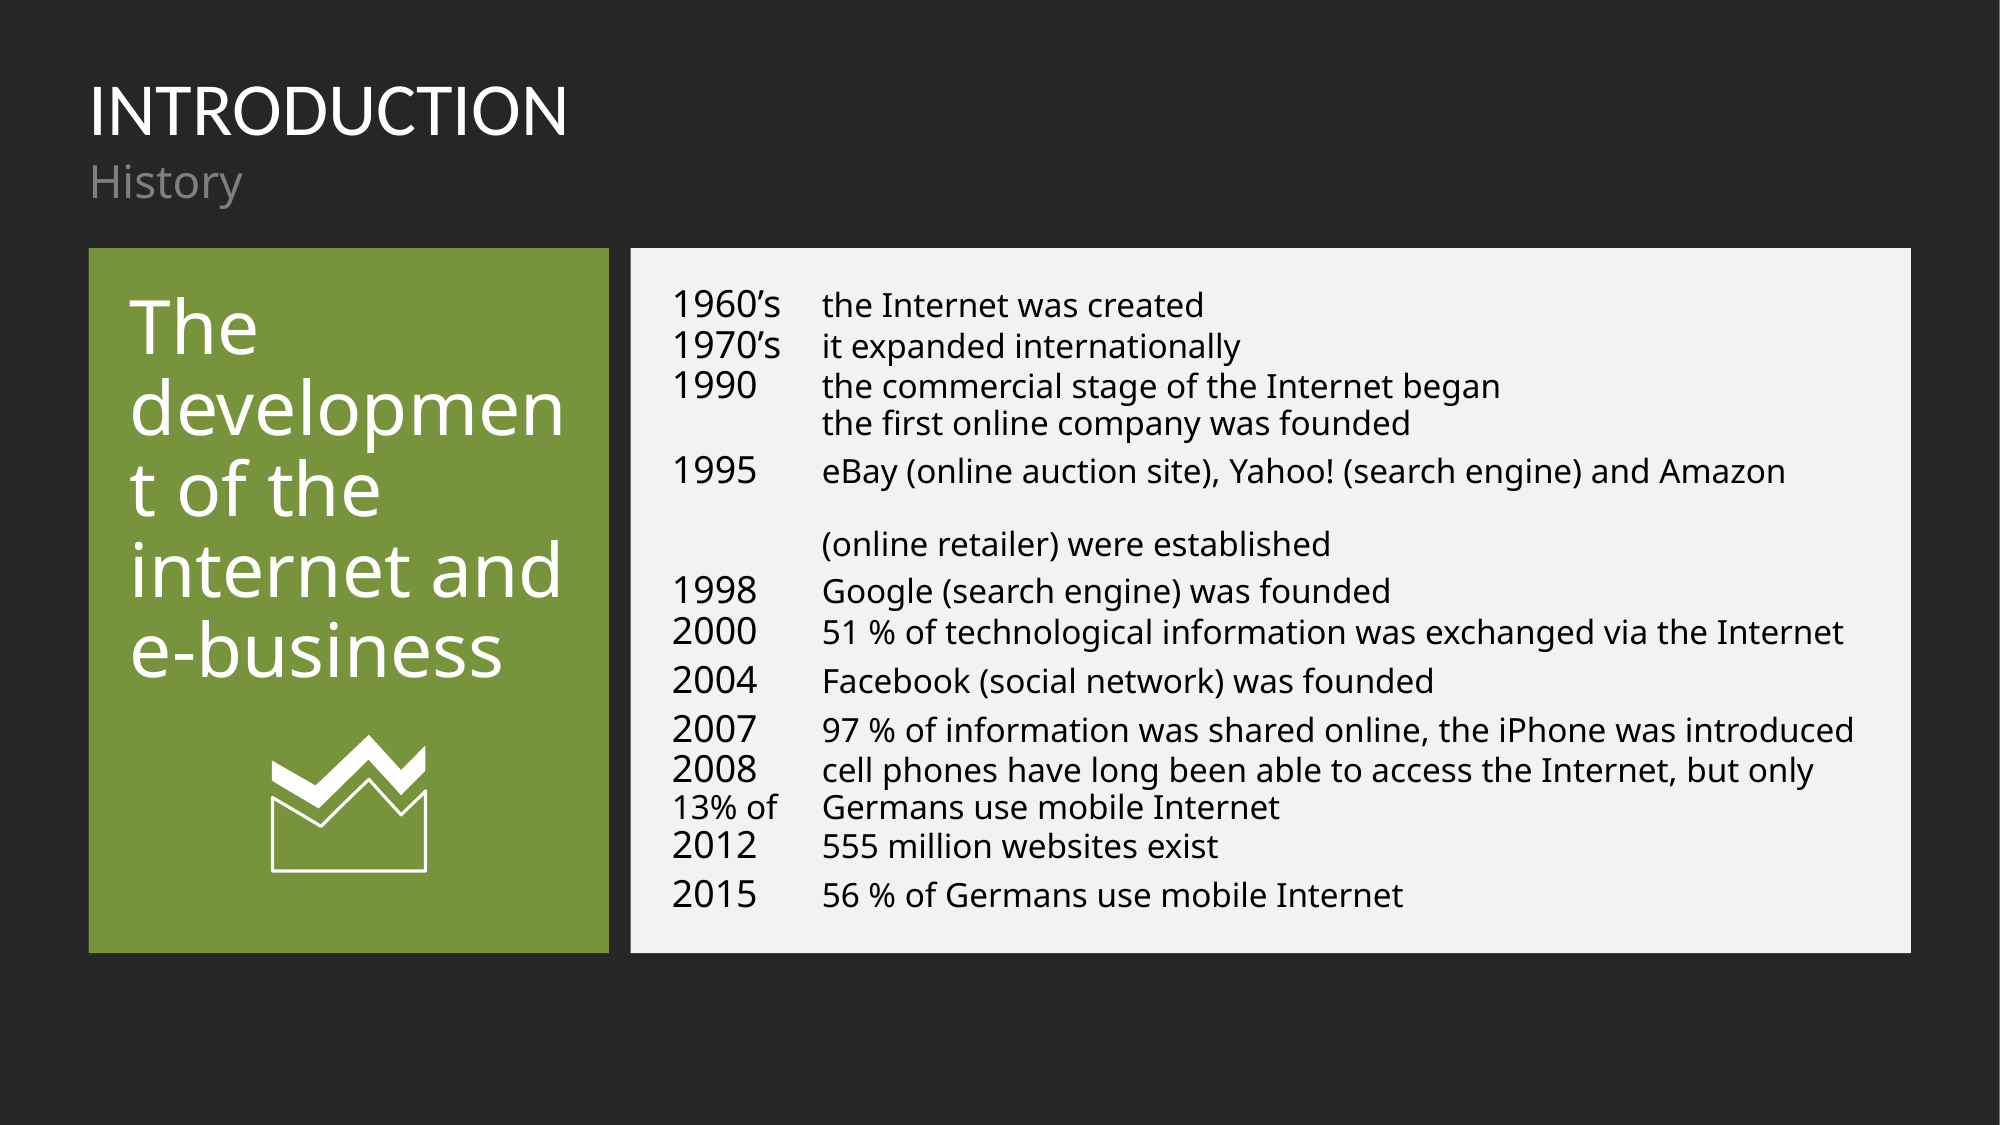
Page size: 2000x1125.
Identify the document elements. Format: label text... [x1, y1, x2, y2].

title INTRODUCTION [88, 70, 1911, 159]
list The development of the internet and e-business [88, 248, 609, 954]
list 1960’s the Internet was created 1970’s it expanded internationally 1990 the commercial stage of the Internet began the first online company was founded 1995 eBay (online auction site), Yahoo! (search engine) and Amazon (online retailer) were established 1998 Google (search engine) was founded 2000 51 % of technological information was exchanged via the Internet 2004 Facebook (social network) was founded 2007 97 % of information was shared online, the iPhone was introduced 2008 cell phones have long been able to access the Internet, but only 13% of Germans use mobile Internet 2012 555 million websites exist 2015 56 % of Germans use mobile Internet [630, 248, 1911, 954]
list History [88, 159, 1911, 248]
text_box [271, 734, 426, 872]
